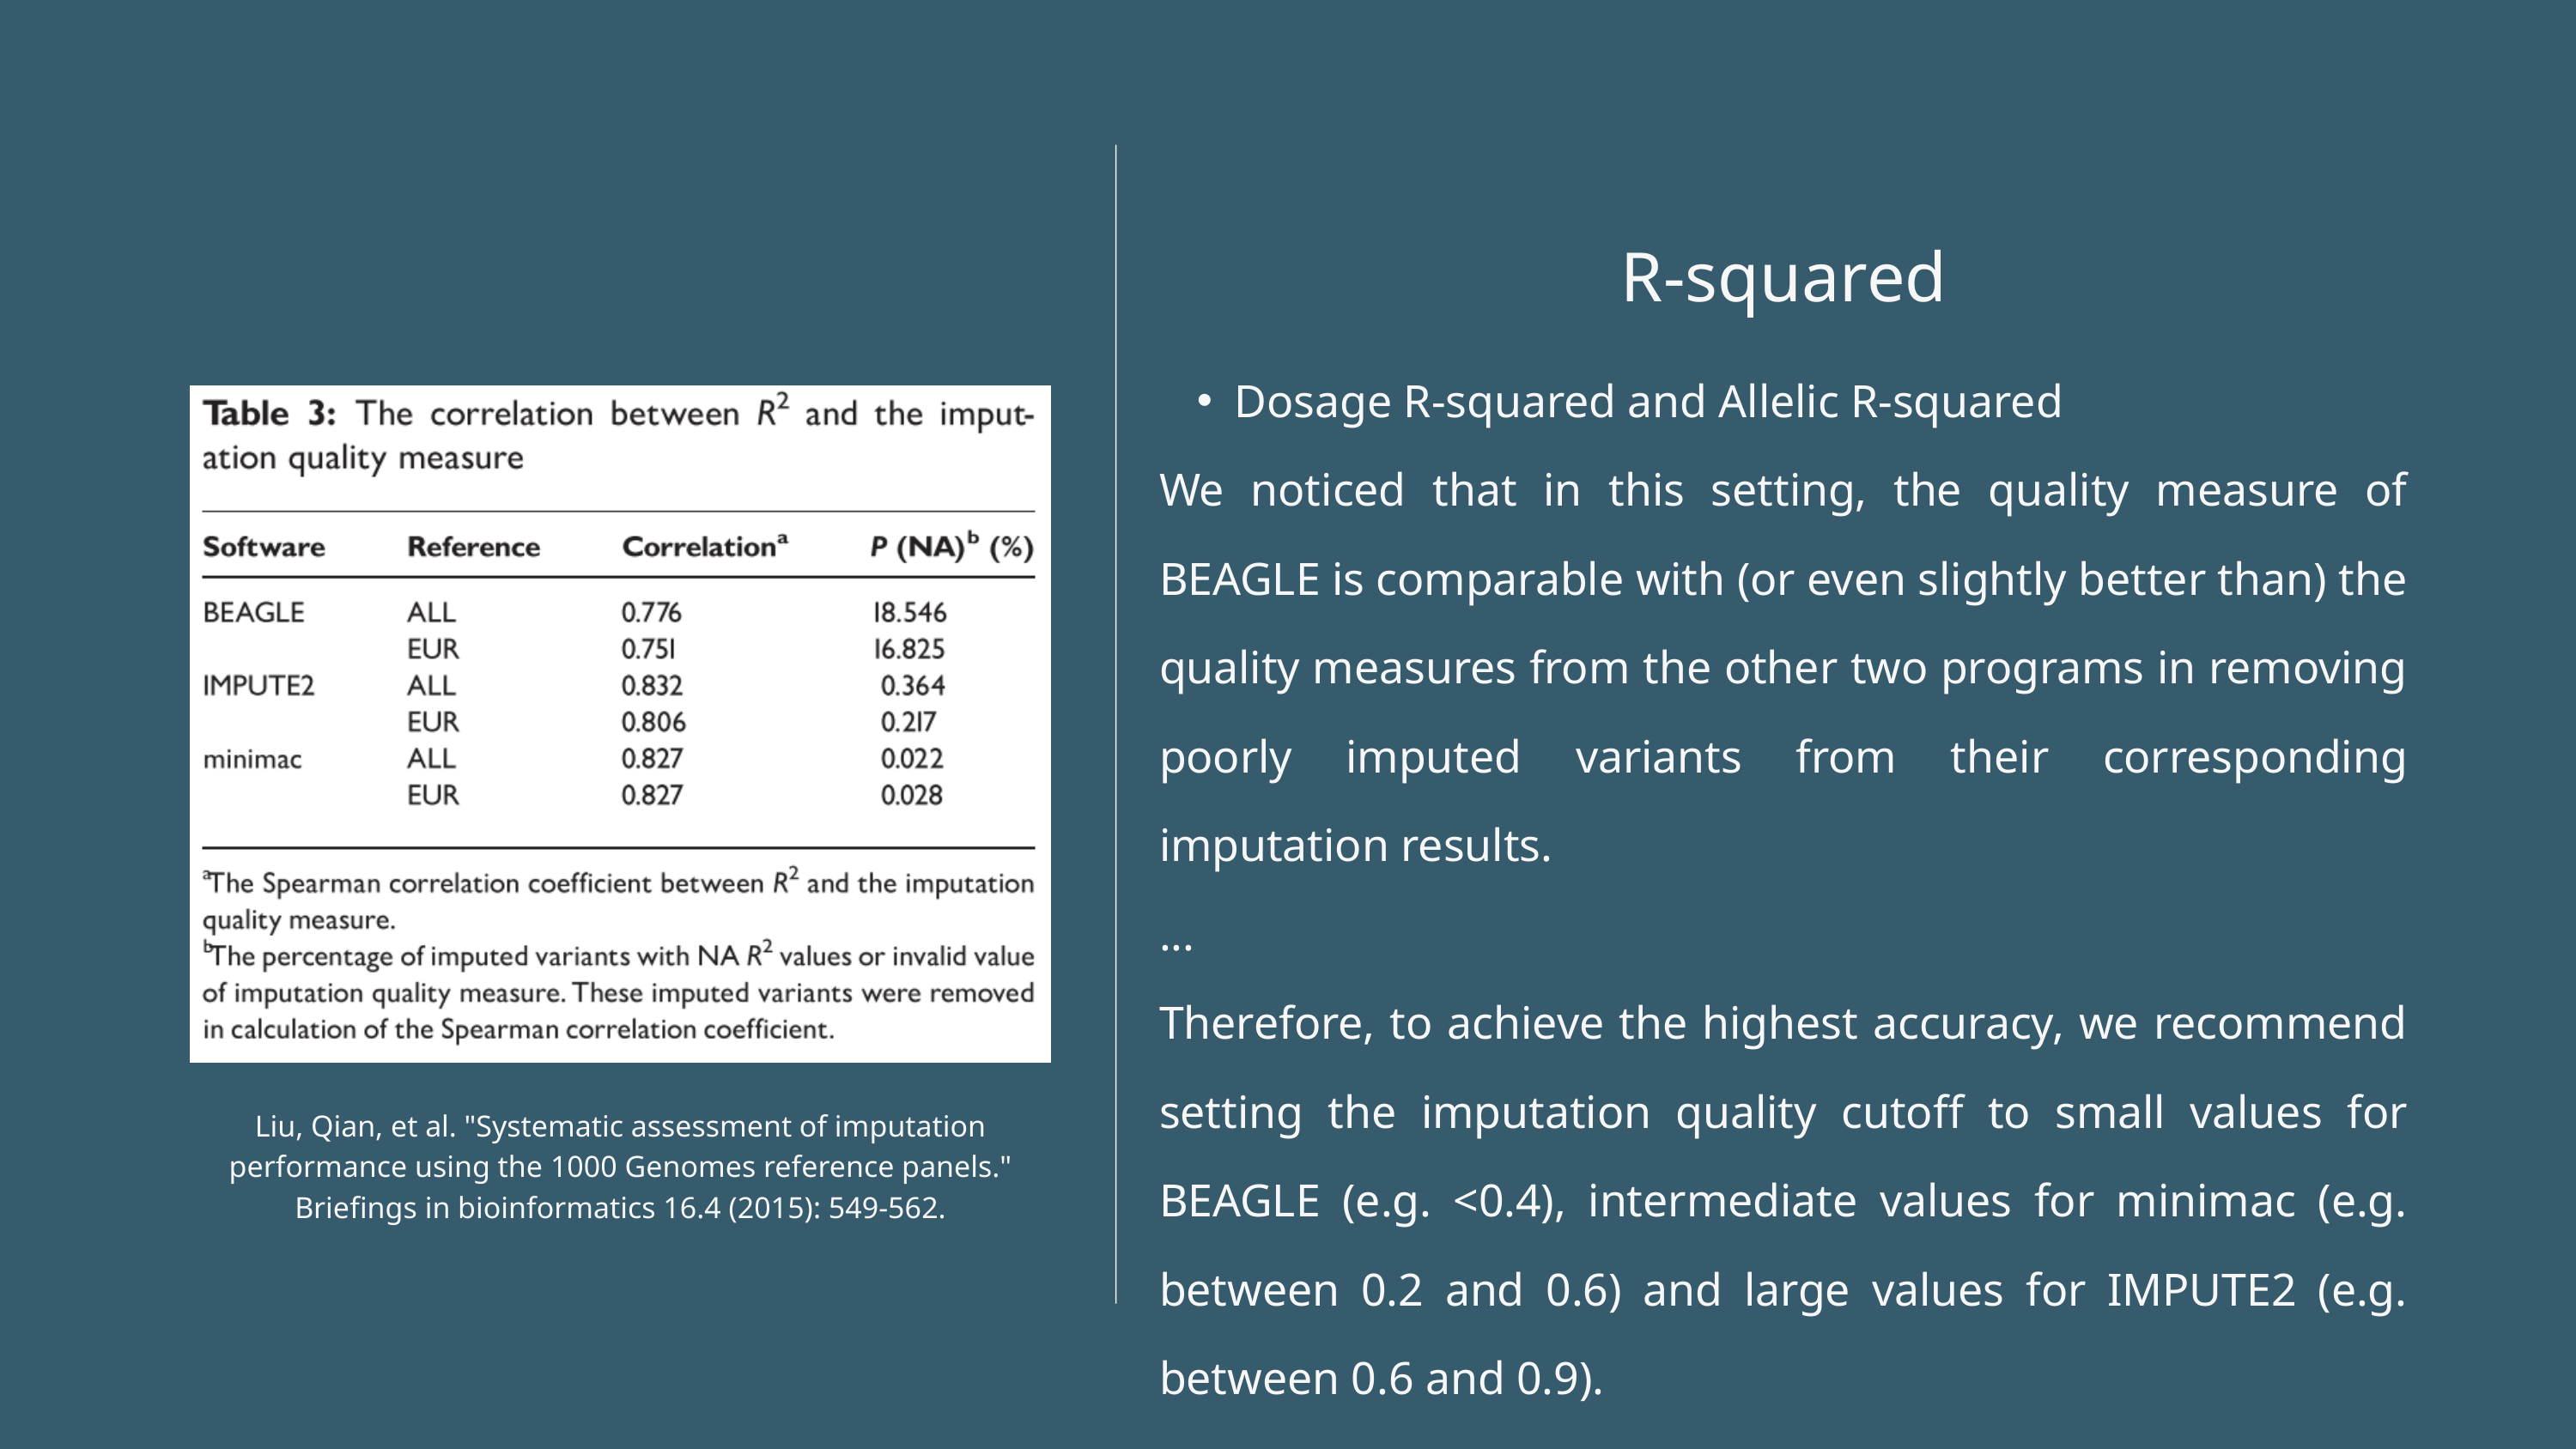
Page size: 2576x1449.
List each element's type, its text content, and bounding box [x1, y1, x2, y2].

text_box Liu, Qian, et al. "Systematic assessment of imputation performance using the 1000 Genomes reference panels." Briefings in bioinformatics 16.4 (2015): 549-562. [190, 1101, 1051, 1225]
picture [190, 385, 1051, 1063]
text_box R-squared [1556, 220, 2013, 316]
text_box Dosage R-squared and Allelic R-squared We noticed that in this setting, the quality measure of BEAGLE is comparable with (or even slightly better than) the quality measures from the other two programs in removing poorly imputed variants from their corresponding imputation results. ... Therefore, to achieve the highest accuracy, we recommend setting the imputation quality cutoff to small values for BEAGLE (e.g. <0.4), intermediate values for minimac (e.g. between 0.2 and 0.6) and large values for IMPUTE2 (e.g. between 0.6 and 0.9). [1159, 336, 2409, 1404]
